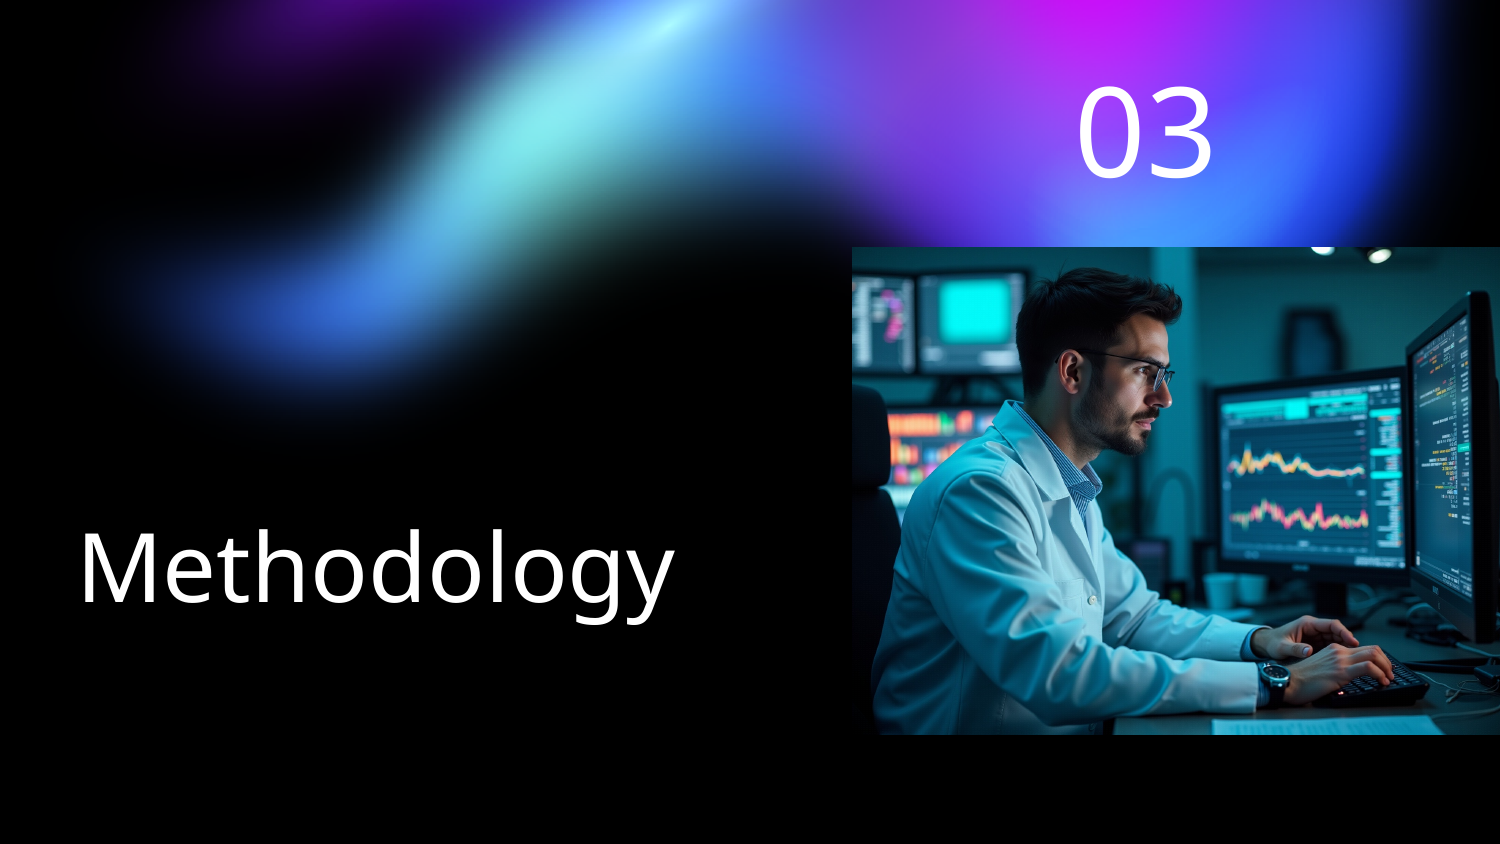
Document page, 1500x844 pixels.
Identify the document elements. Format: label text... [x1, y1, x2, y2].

picture [1464, 258, 1470, 265]
title 03 [1042, 24, 1250, 233]
picture [0, 0, 1500, 844]
title Methodology [60, 385, 847, 646]
